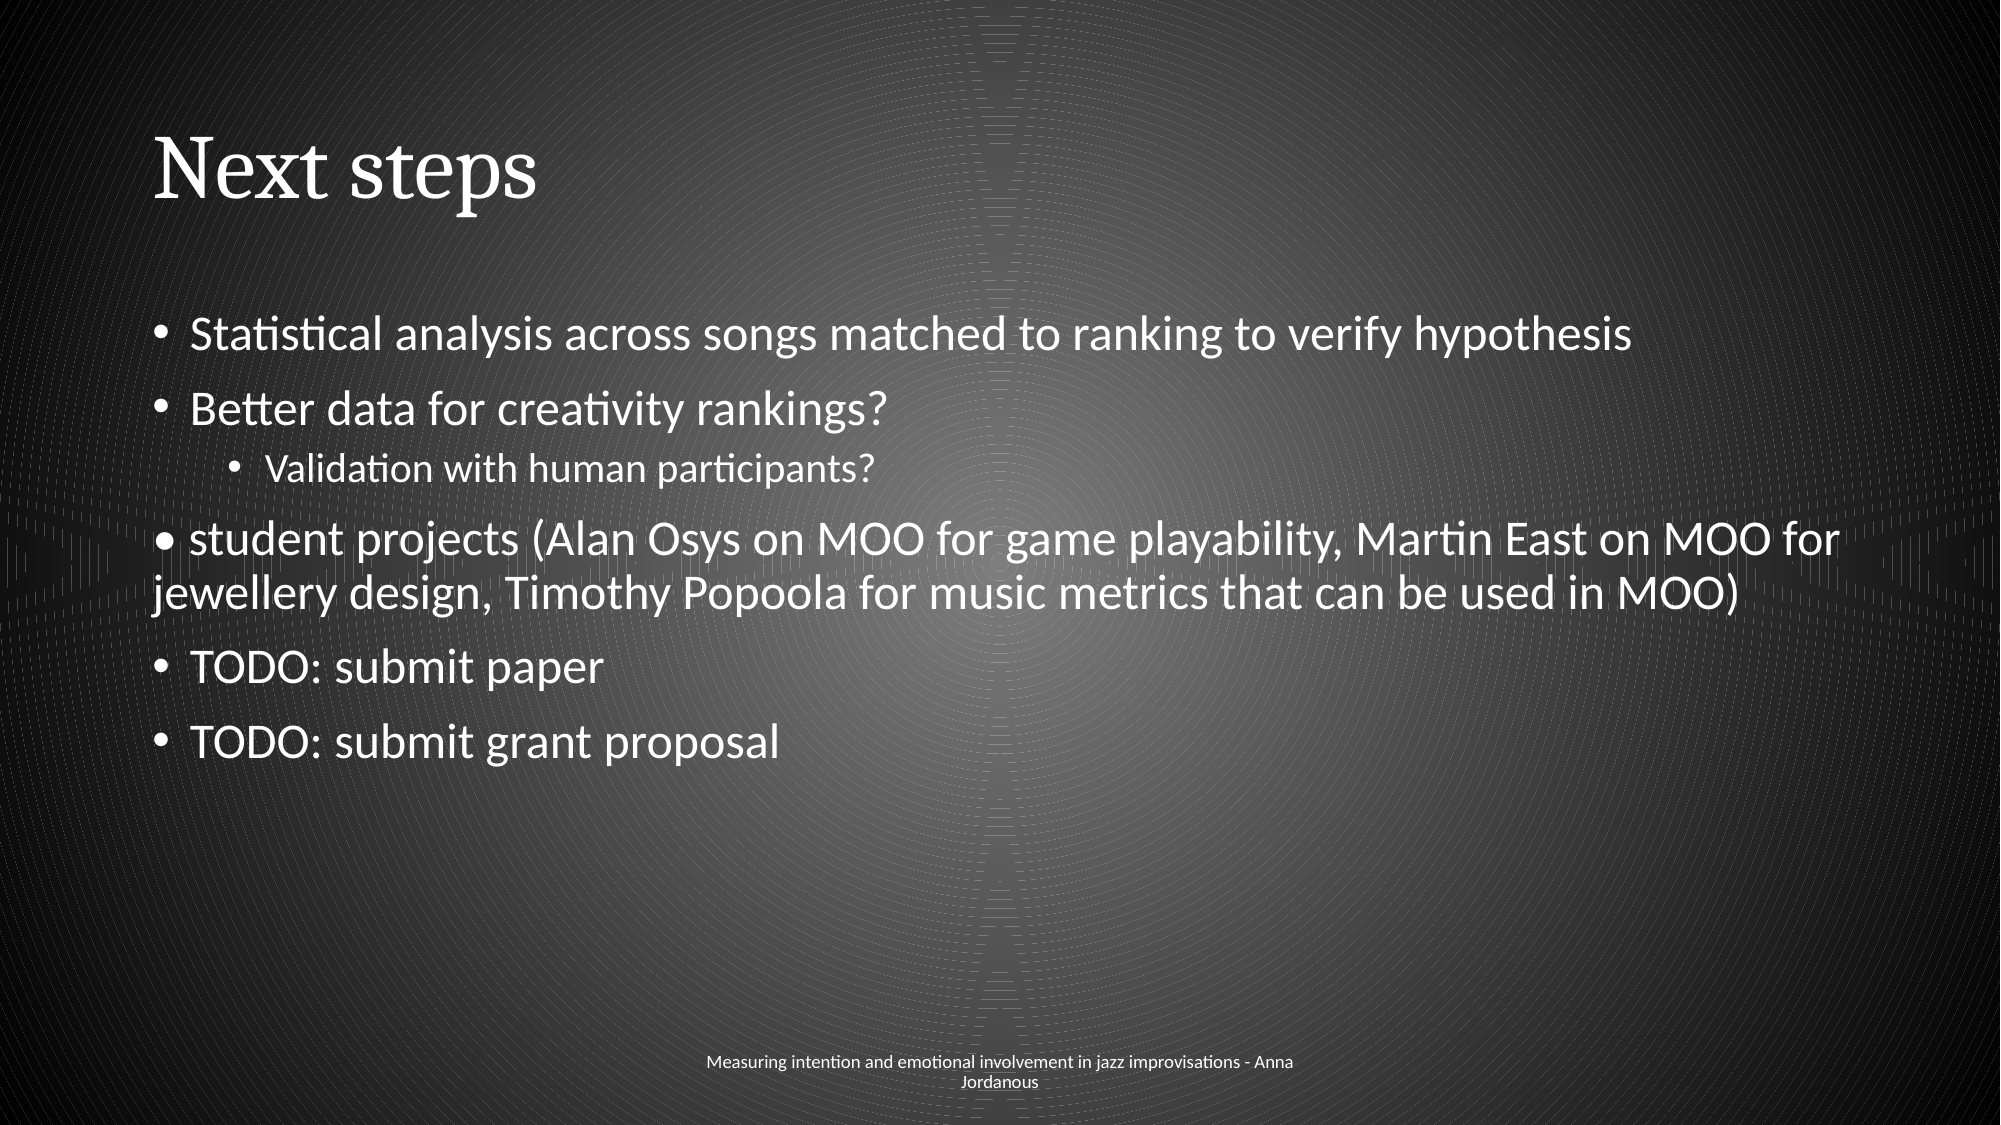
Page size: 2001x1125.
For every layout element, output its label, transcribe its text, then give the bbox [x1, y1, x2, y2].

footer Measuring intention and emotional involvement in jazz improvisations - Anna Jordanous [662, 1042, 1338, 1103]
list Statistical analysis across songs matched to ranking to verify hypothesis Better data for creativity rankings? Validation with human participants? • student projects (Alan Osys on MOO for game playability, Martin East on MOO for jewellery design, Timothy Popoola for music metrics that can be used in MOO) TODO: submit paper TODO: submit grant proposal [137, 299, 1863, 1014]
title Next steps [137, 59, 1863, 278]
